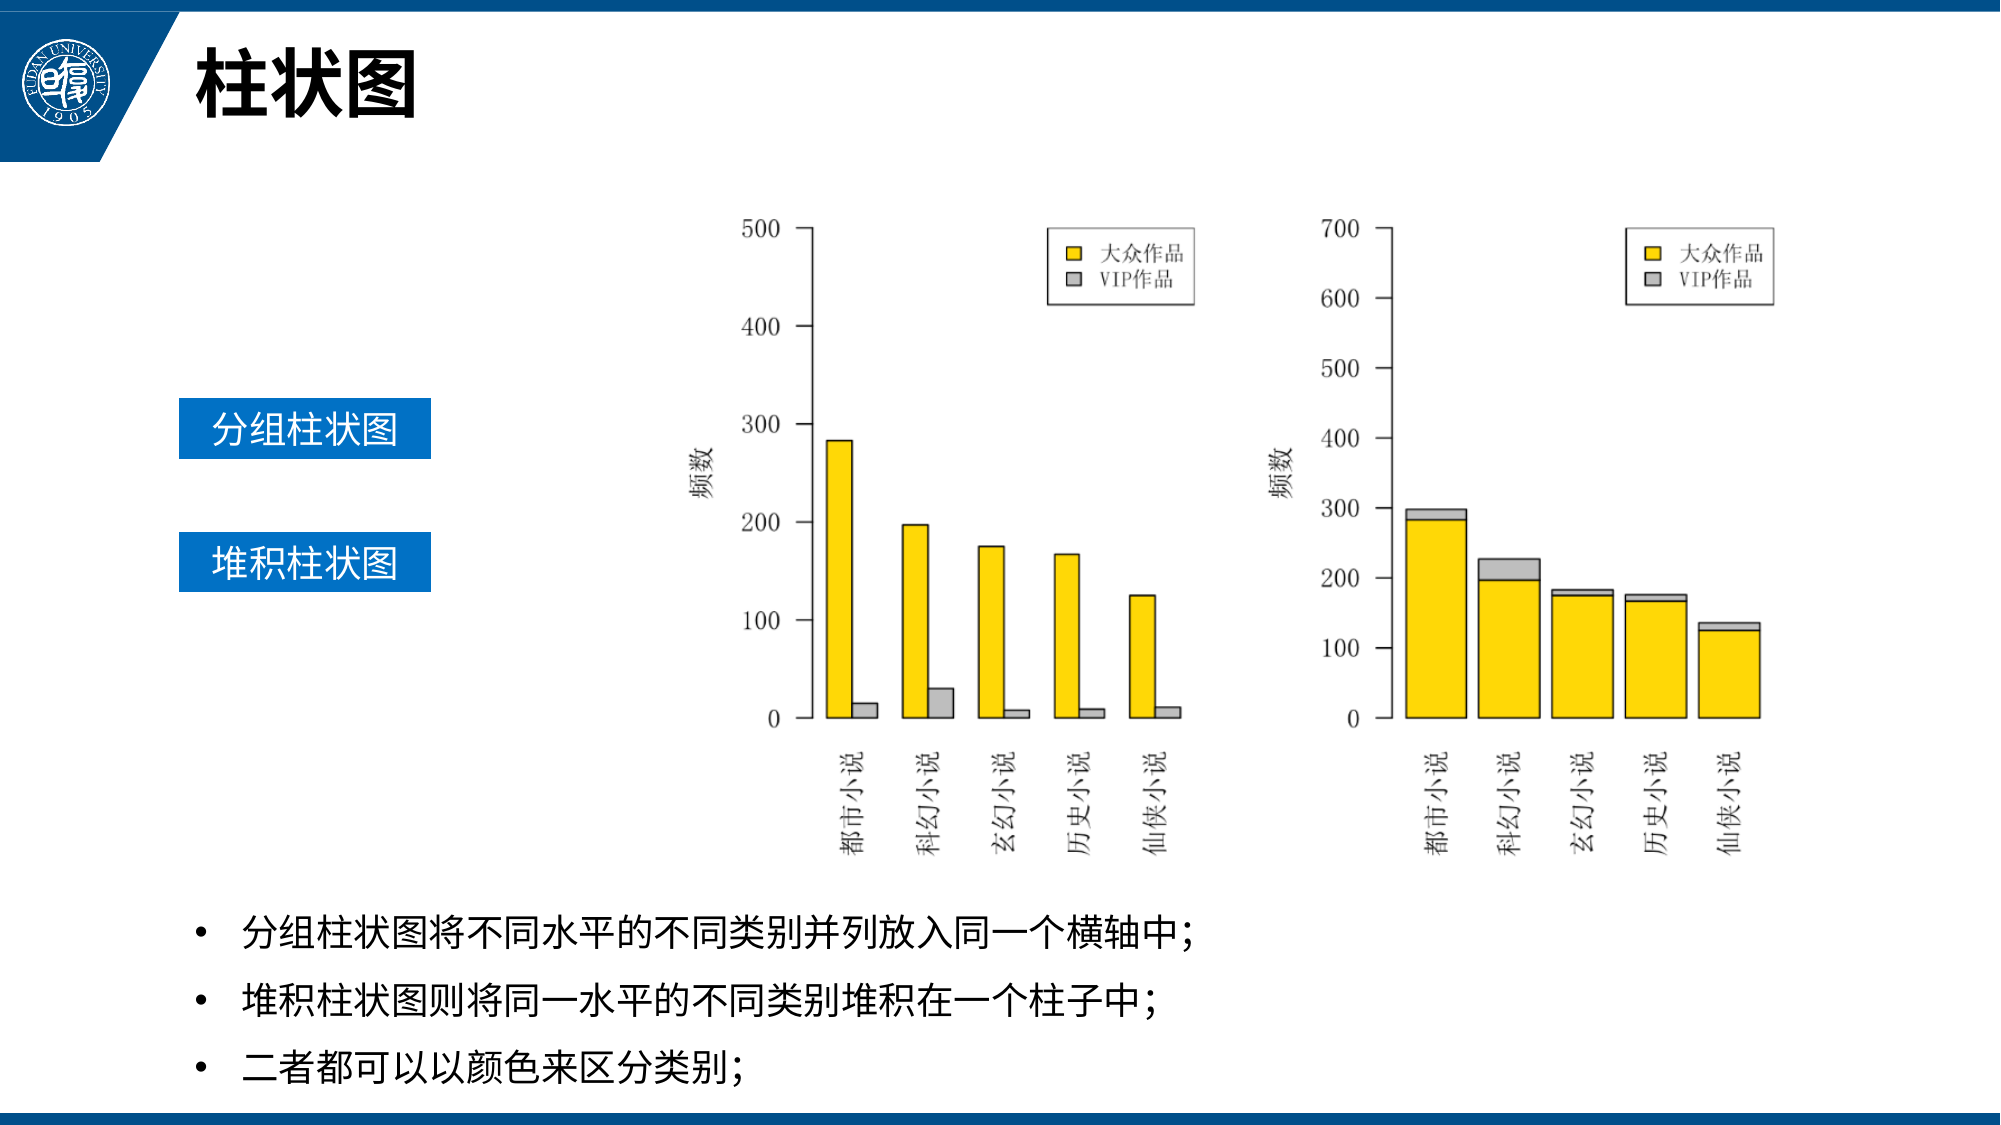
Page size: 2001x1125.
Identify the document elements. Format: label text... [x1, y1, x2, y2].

picture [682, 161, 1840, 880]
title 柱状图 [179, 11, 1863, 162]
text_box 分组柱状图 [179, 398, 431, 459]
text_box 堆积柱状图 [179, 532, 431, 592]
picture [22, 39, 110, 126]
text_box 分组柱状图将不同水平的不同类别并列放入同一个横轴中； 堆积柱状图则将同一水平的不同类别堆积在一个柱子中； 二者都可以以颜色来区分类别； [179, 879, 1381, 1097]
